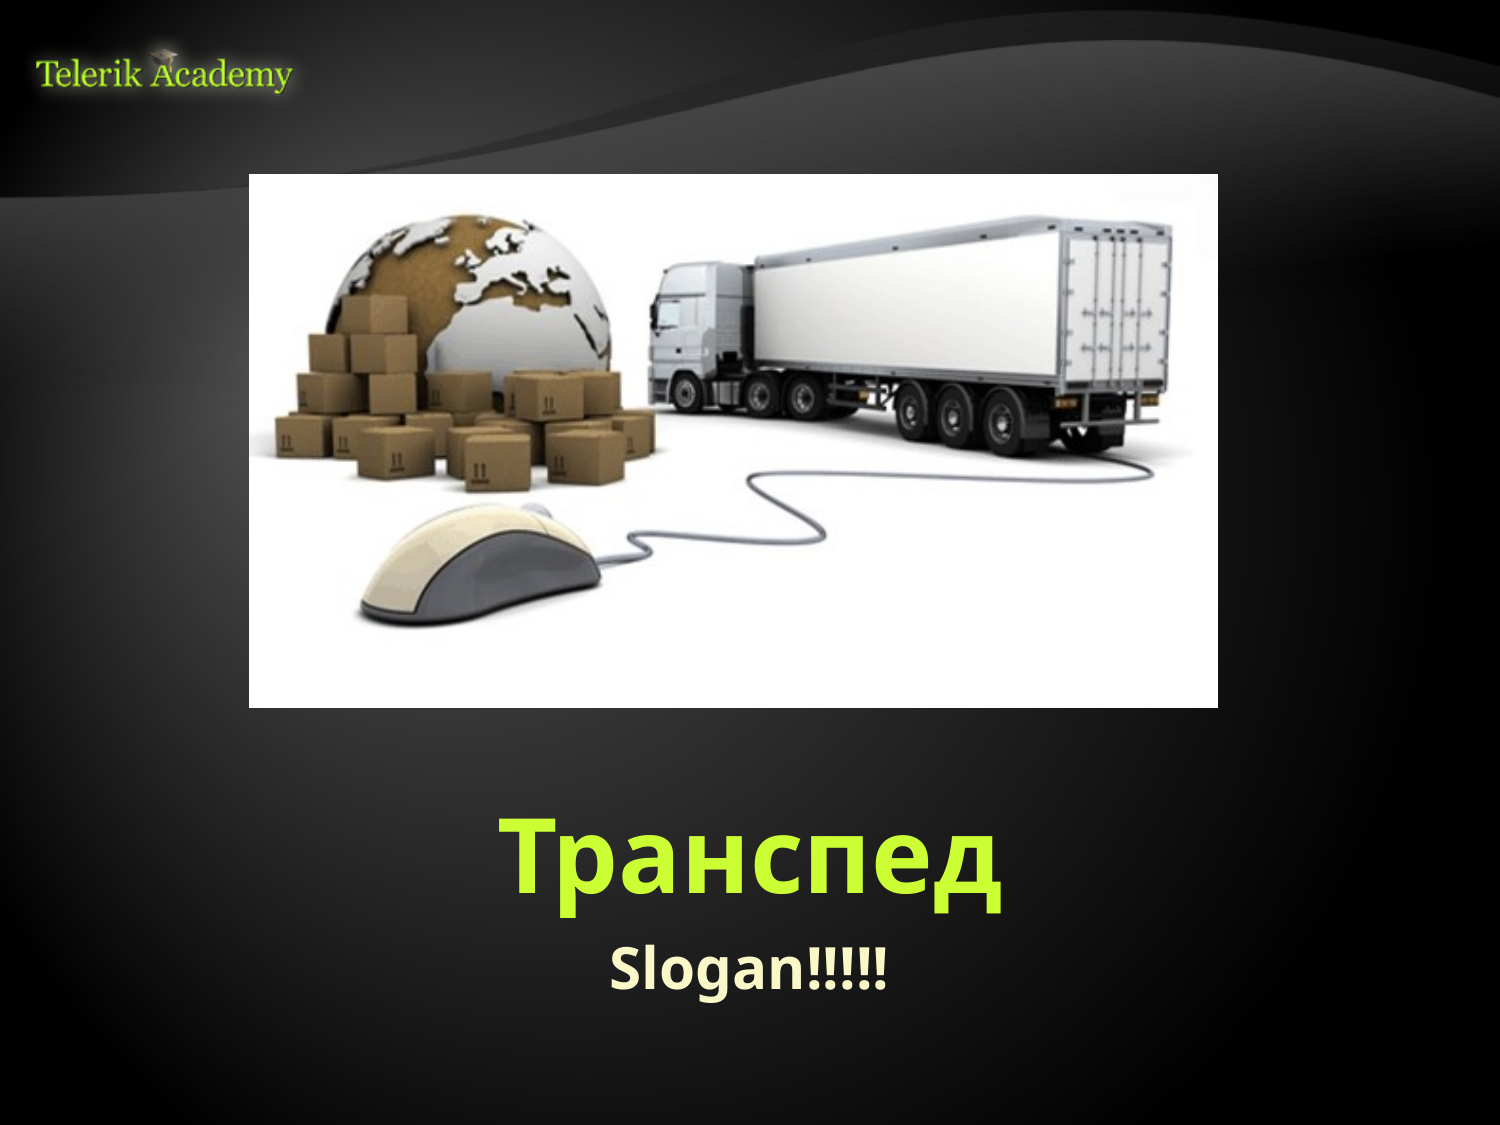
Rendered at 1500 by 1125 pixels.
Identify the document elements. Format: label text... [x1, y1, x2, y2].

subtitle Slogan!!!!! [99, 919, 1400, 1013]
title Транспед [99, 800, 1400, 913]
picture [0, 0, 1500, 1125]
